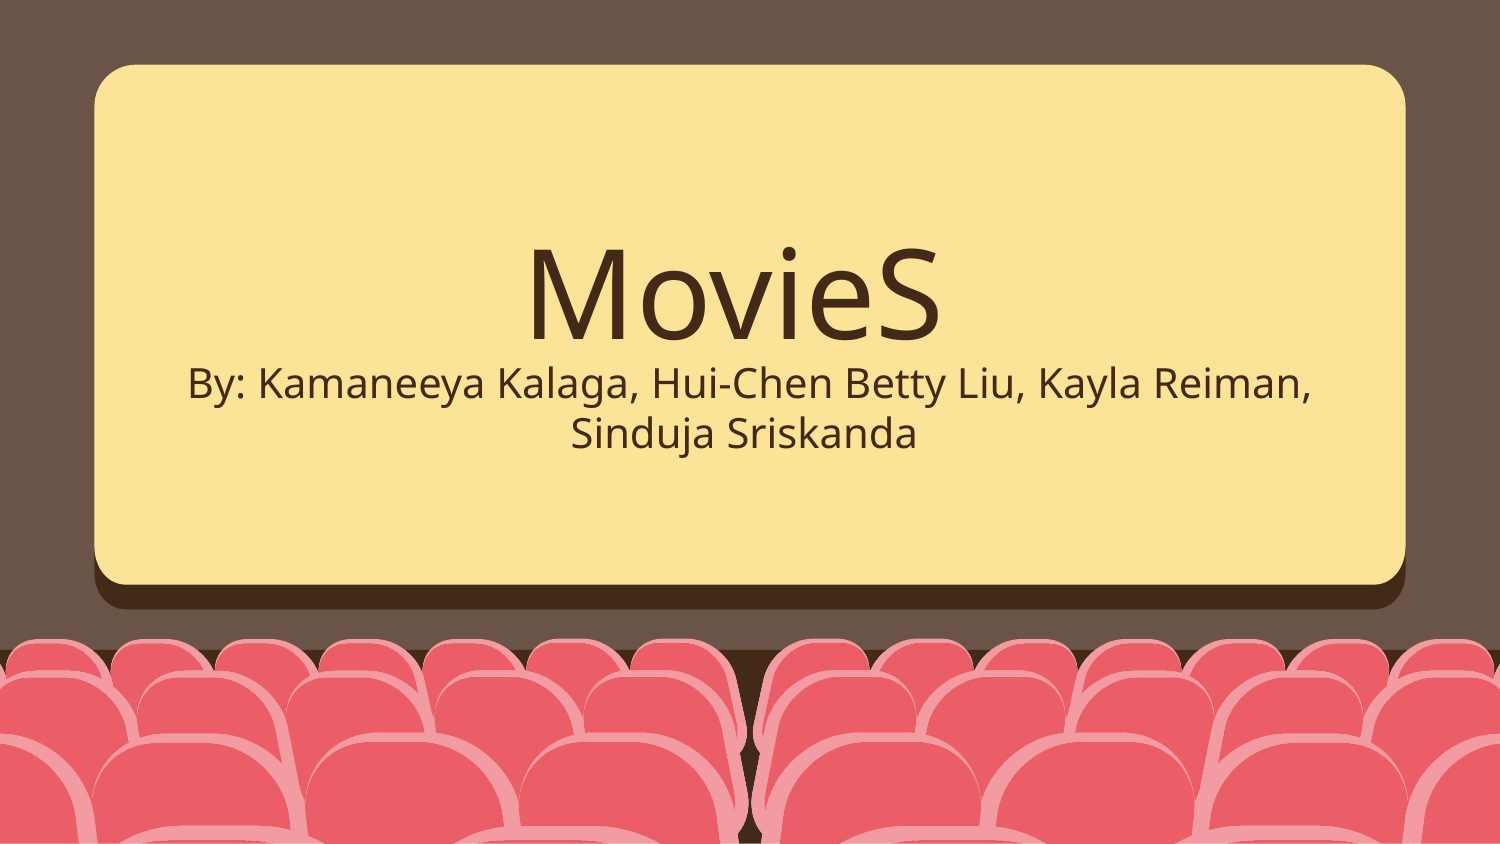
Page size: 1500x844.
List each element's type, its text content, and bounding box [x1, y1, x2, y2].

subtitle By: Kamaneeya Kalaga, Hui-Chen Betty Liu, Kayla Reiman, Sinduja Sriskanda [118, 310, 1382, 503]
title MovieS [118, 141, 1382, 310]
